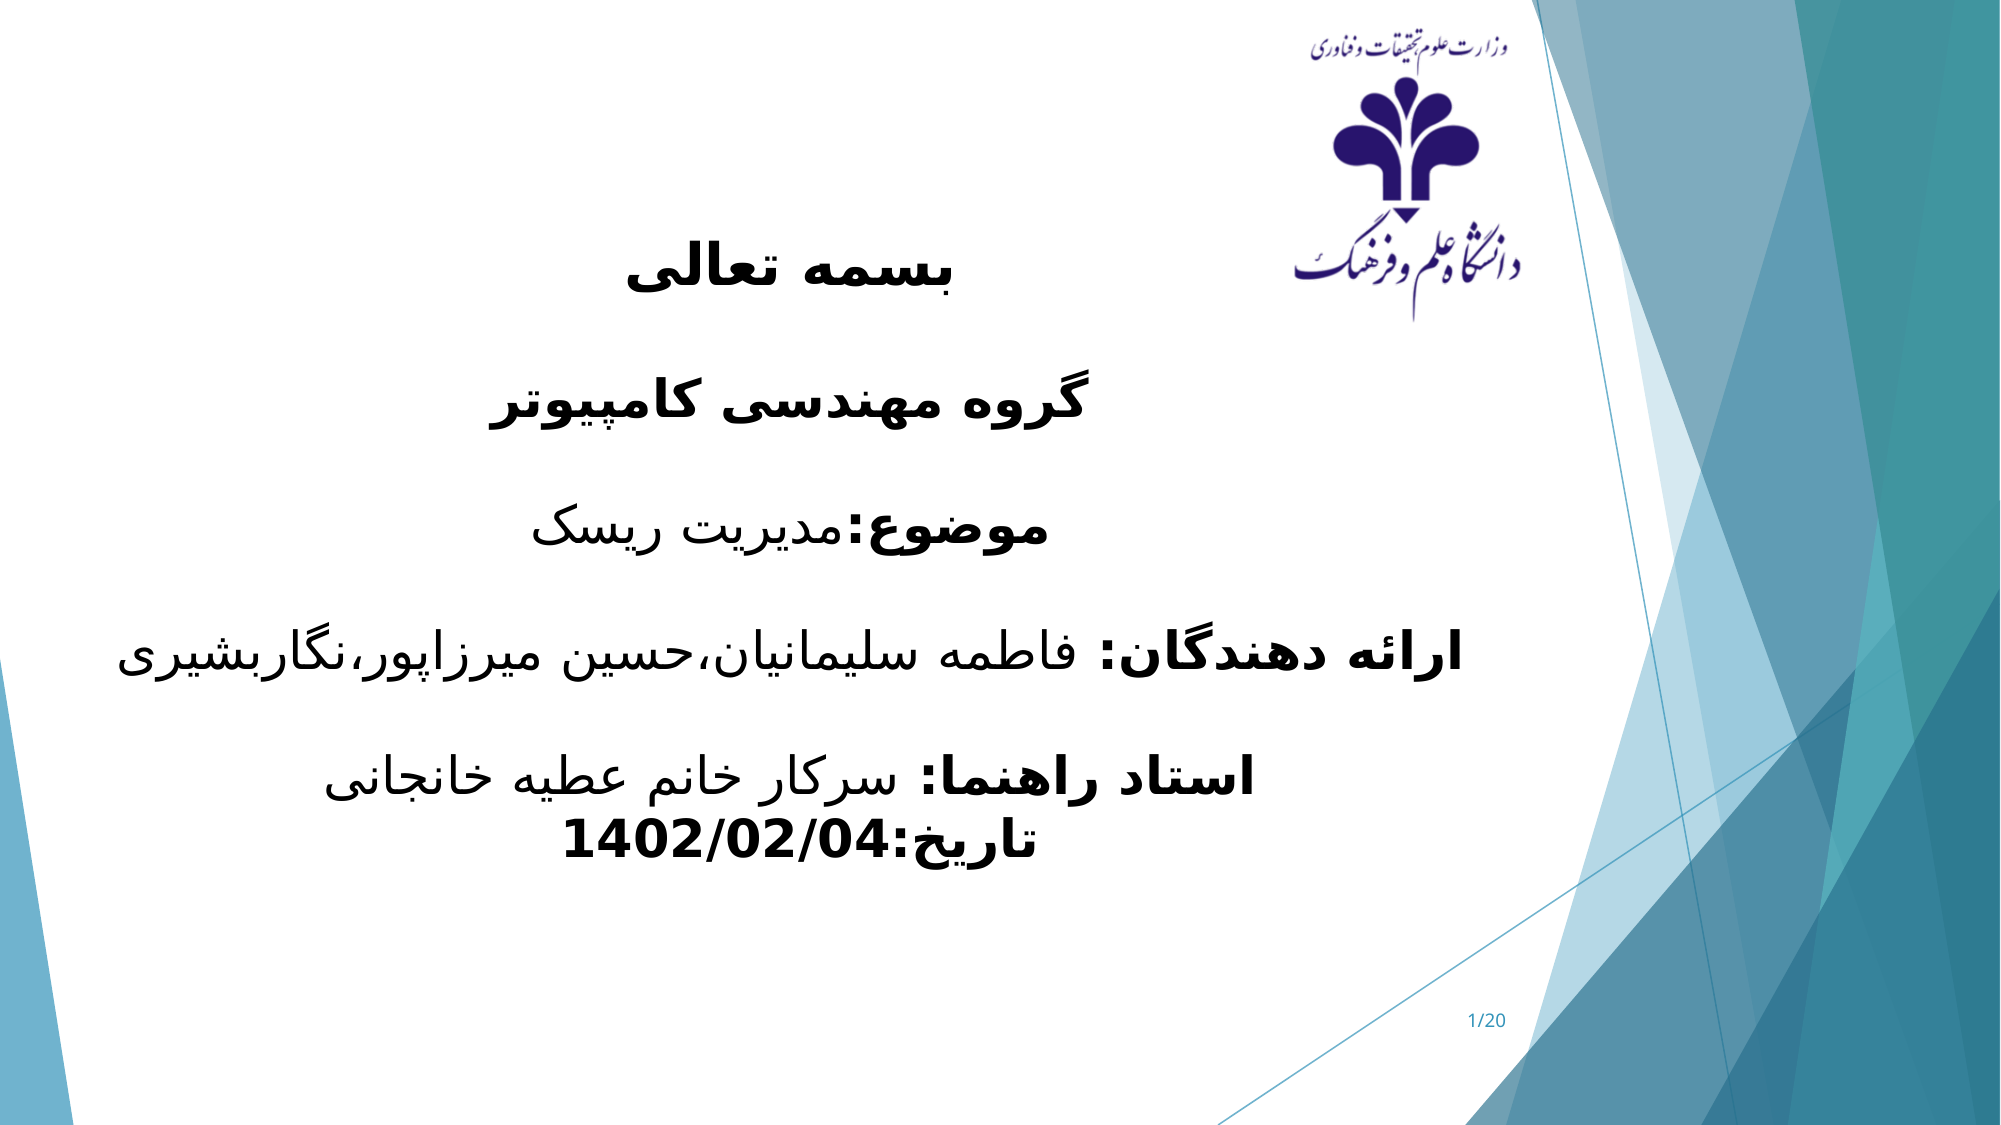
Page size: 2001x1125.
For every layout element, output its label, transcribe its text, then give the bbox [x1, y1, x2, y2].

text_box بسمه تعالی [236, 219, 1292, 305]
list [1292, 27, 1527, 326]
slide_number 1/20 [1409, 991, 1522, 1051]
title گروه مهندسی کامپیوتر موضوع:مدیریت ریسک ارائه دهندگان: فاطمه سلیمانیان،حسین میرزاپور،نگاربشیری استاد راهنما: سرکار خانم عطیه خانجانی تاریخ:1402/02/04 [85, 357, 1496, 947]
